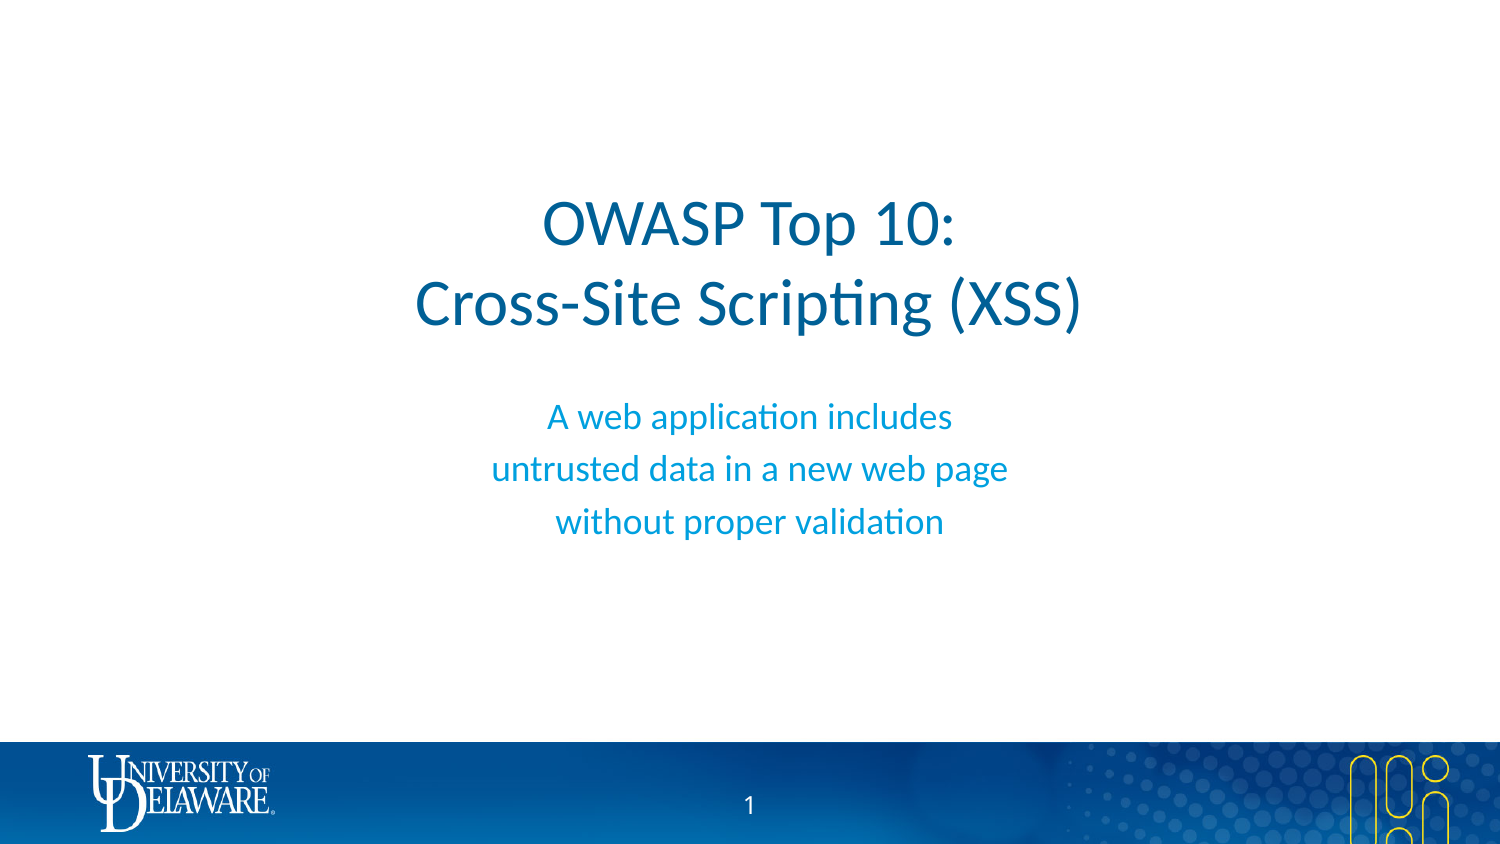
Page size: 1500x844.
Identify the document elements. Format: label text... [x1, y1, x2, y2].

subtitle A web application includes untrusted data in a new web page without proper validation [225, 384, 1275, 600]
slide_number 1 [575, 782, 925, 828]
picture [0, 0, 1500, 844]
title OWASP Top 10: Cross-Site Scripting (XSS) [112, 168, 1388, 350]
